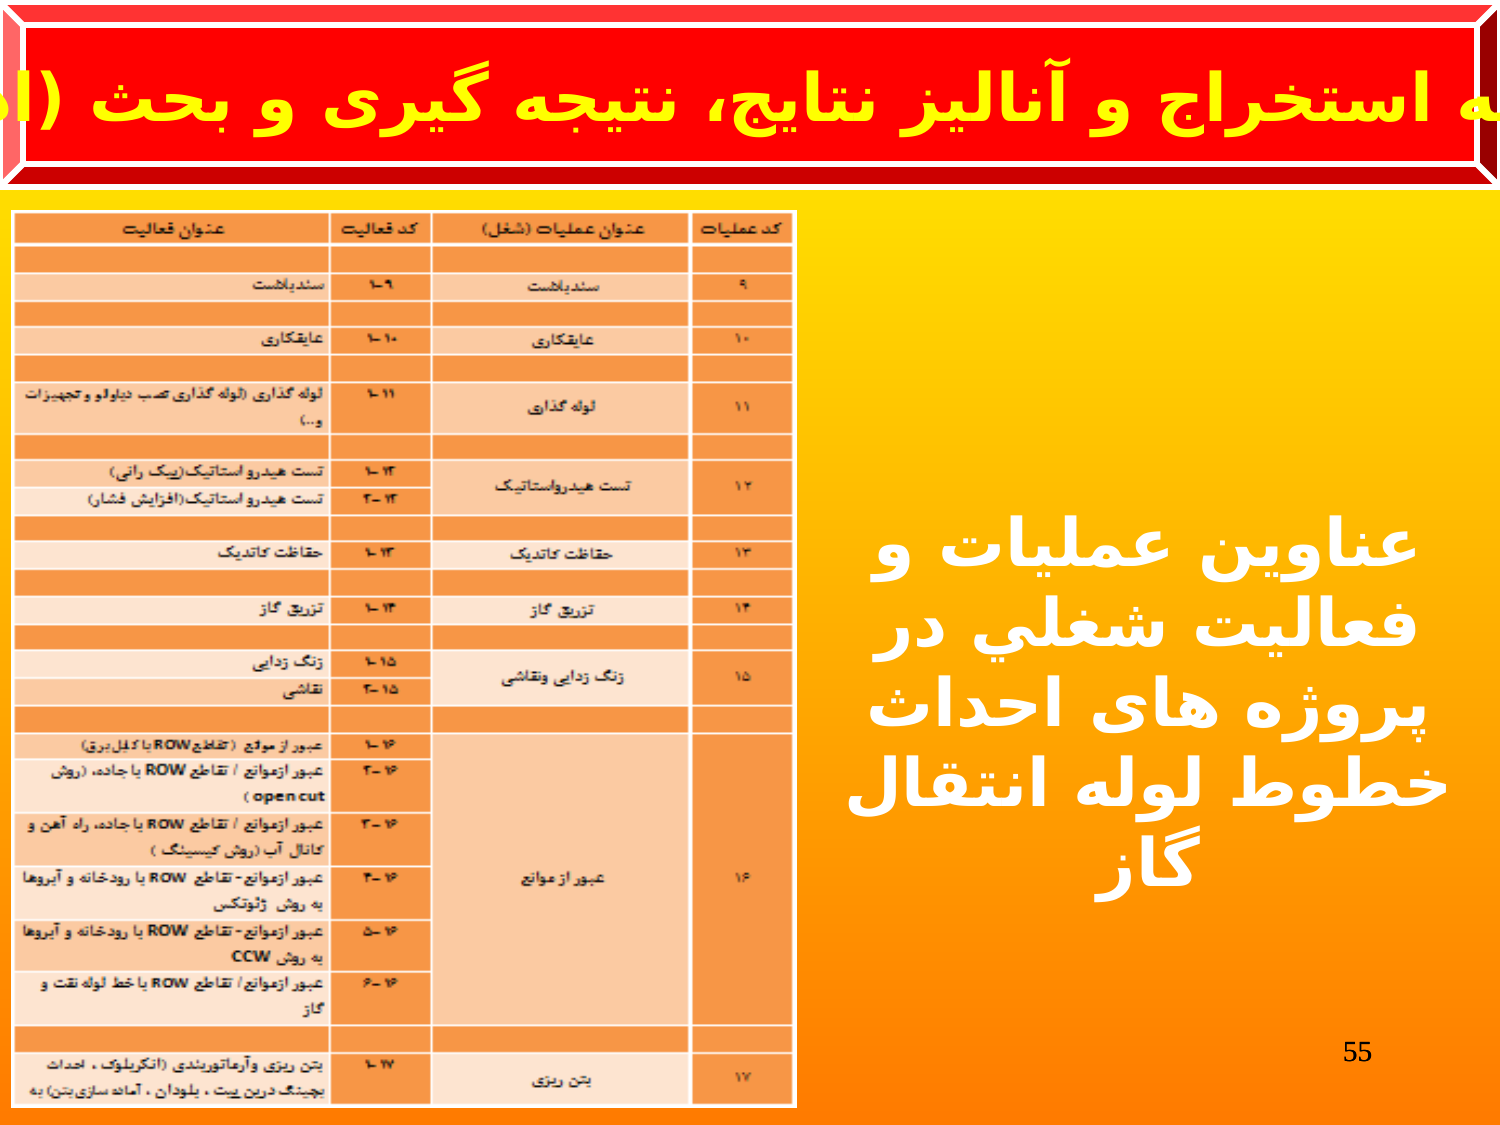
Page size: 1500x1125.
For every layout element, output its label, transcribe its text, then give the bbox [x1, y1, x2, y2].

table_cell مجموعه راهنما و مقررات ایمنی کار در فضای بسته [2, 3, 1498, 25]
text_box عناوین عمليات و فعاليت شغلي در پروژه های احداث خطوط لوله انتقال گاز [820, 492, 1477, 907]
text_box مرحله استخراج و آنالیز نتایج، نتیجه گیری و بحث (ادامه) [0, 2, 1500, 187]
slide_number 55 [1074, 1024, 1388, 1101]
picture [11, 210, 798, 1108]
